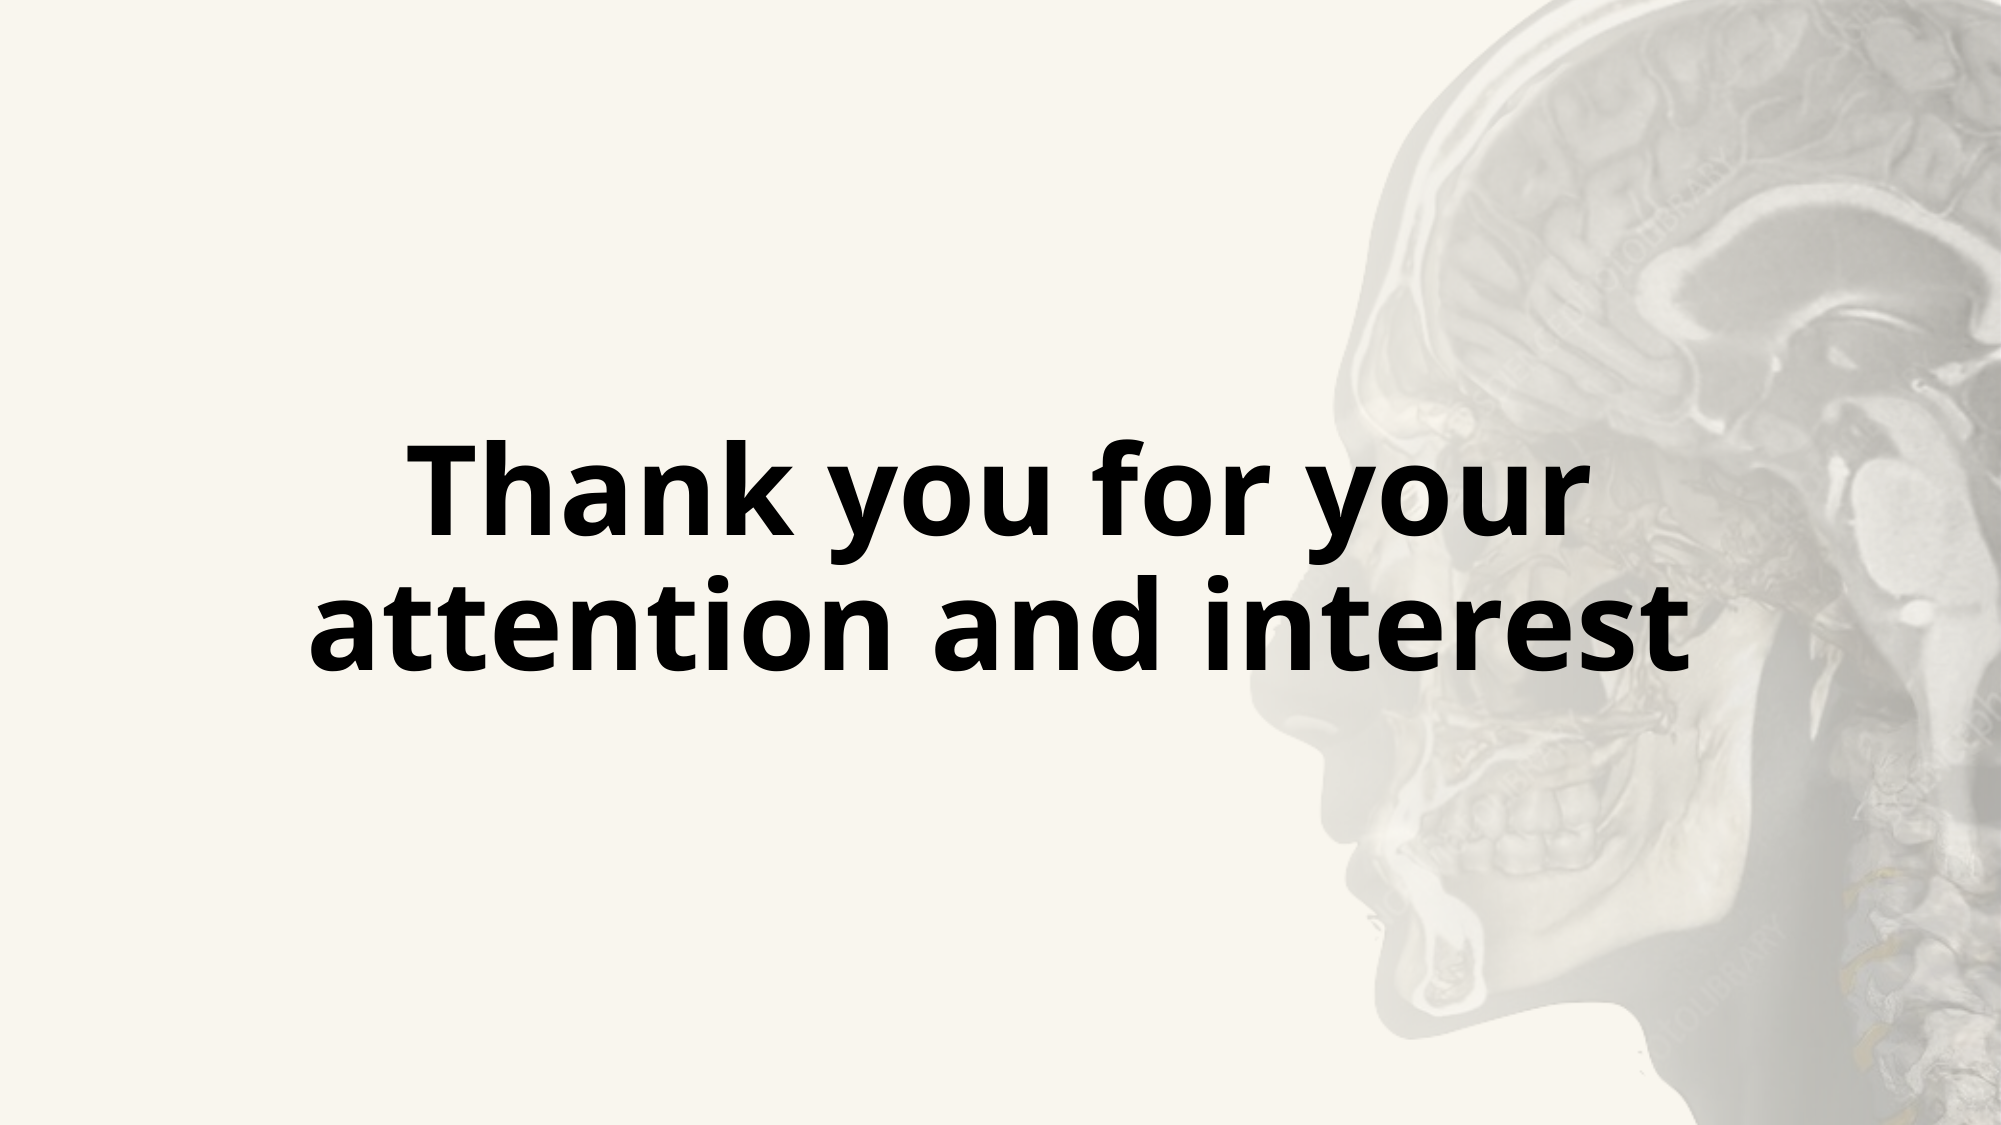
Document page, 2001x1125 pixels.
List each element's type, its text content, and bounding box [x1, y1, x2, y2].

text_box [487, 0, 2000, 1125]
title Thank you for your attention and interest [249, 0, 487, 1125]
